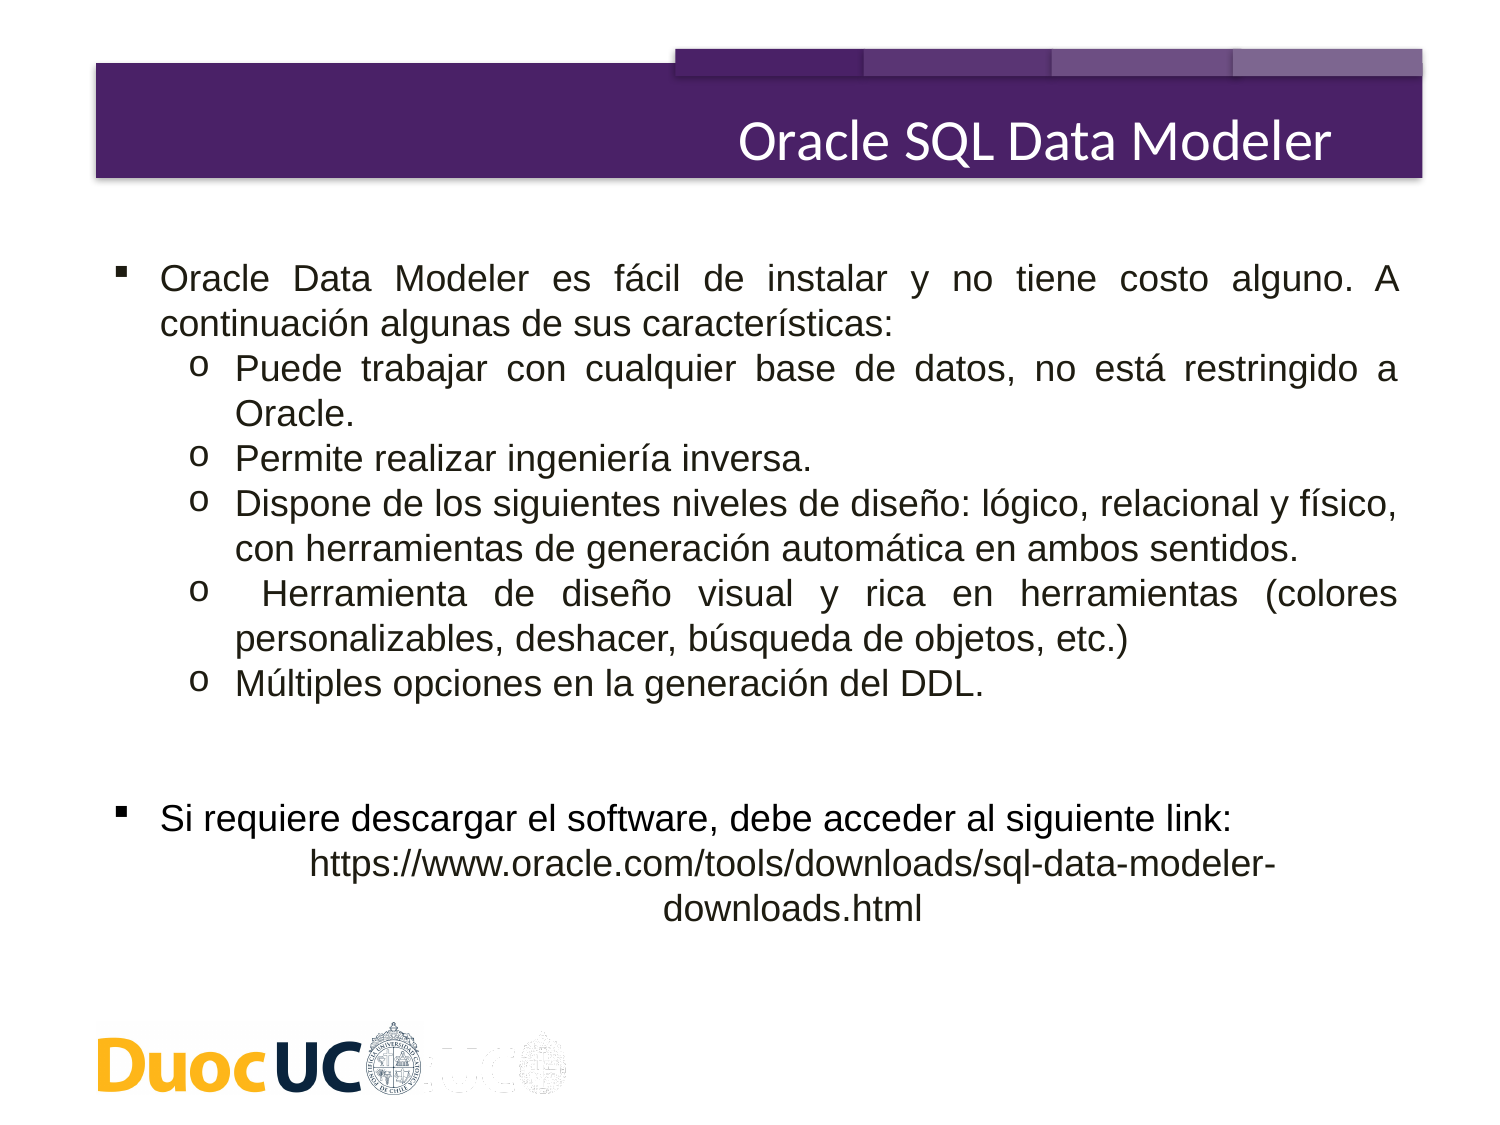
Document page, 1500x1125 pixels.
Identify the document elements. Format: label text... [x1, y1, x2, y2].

text_box Oracle SQL Data Modeler [508, 95, 1349, 180]
picture [96, 1021, 566, 1095]
text_box Oracle Data Modeler es fácil de instalar y no tiene costo alguno. A continuación algunas de sus características: Puede trabajar con cualquier base de datos, no está restringido a Oracle. Permite realizar ingeniería inversa. Dispone de los siguientes niveles de diseño: lógico, relacional y físico, con herramientas de generación automática en ambos sentidos. Herramienta de diseño visual y rica en herramientas (colores personalizables, deshacer, búsqueda de objetos, etc.) Múltiples opciones en la generación del DDL. Si requiere descargar el software, debe acceder al siguiente link: https://www.oracle.com/tools/downloads/sql-data-modeler-downloads.html [98, 246, 1413, 937]
